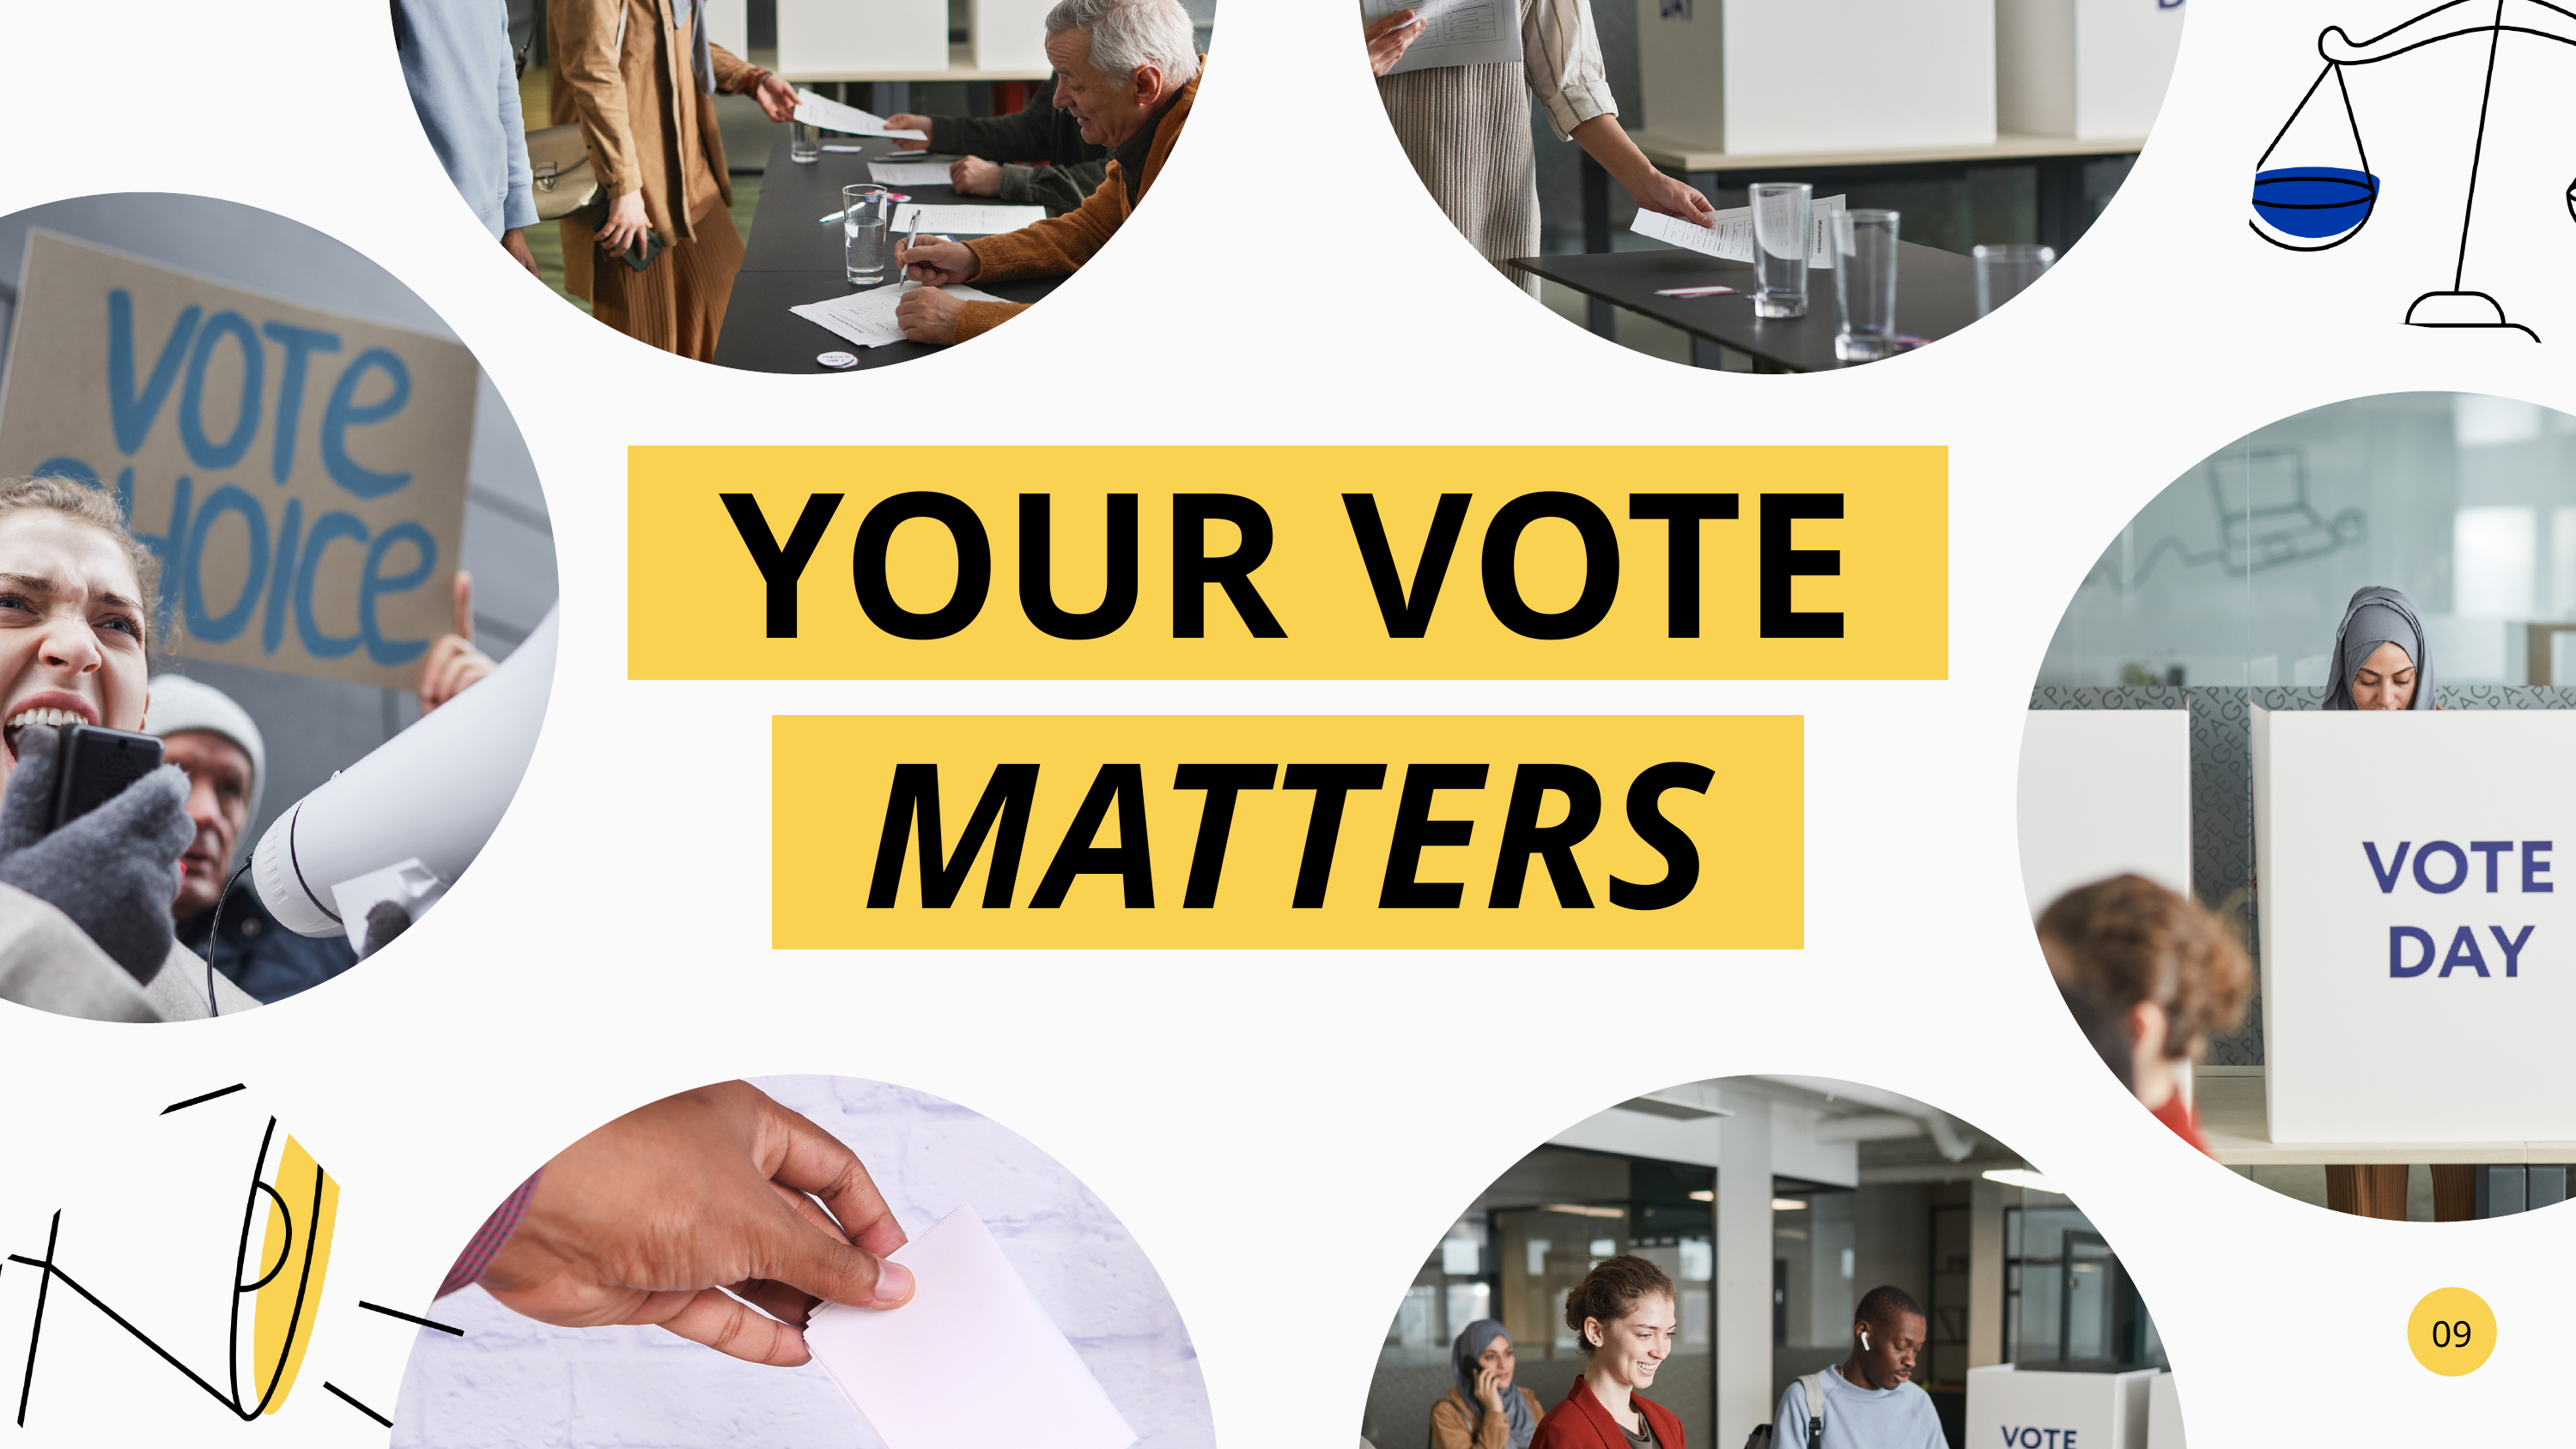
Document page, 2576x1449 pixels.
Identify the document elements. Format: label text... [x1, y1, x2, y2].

text_box MATTERS [563, 706, 2012, 949]
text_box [0, 191, 560, 1024]
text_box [1357, 1074, 2190, 1449]
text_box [386, 0, 1219, 375]
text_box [1357, 0, 2190, 375]
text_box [627, 445, 1949, 681]
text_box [2407, 1287, 2498, 1377]
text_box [771, 714, 1805, 950]
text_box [386, 1074, 1219, 1449]
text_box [2016, 391, 2576, 1222]
text_box [0, 1058, 382, 1449]
text_box [2238, 0, 2576, 349]
text_box YOUR VOTE [563, 436, 2012, 680]
